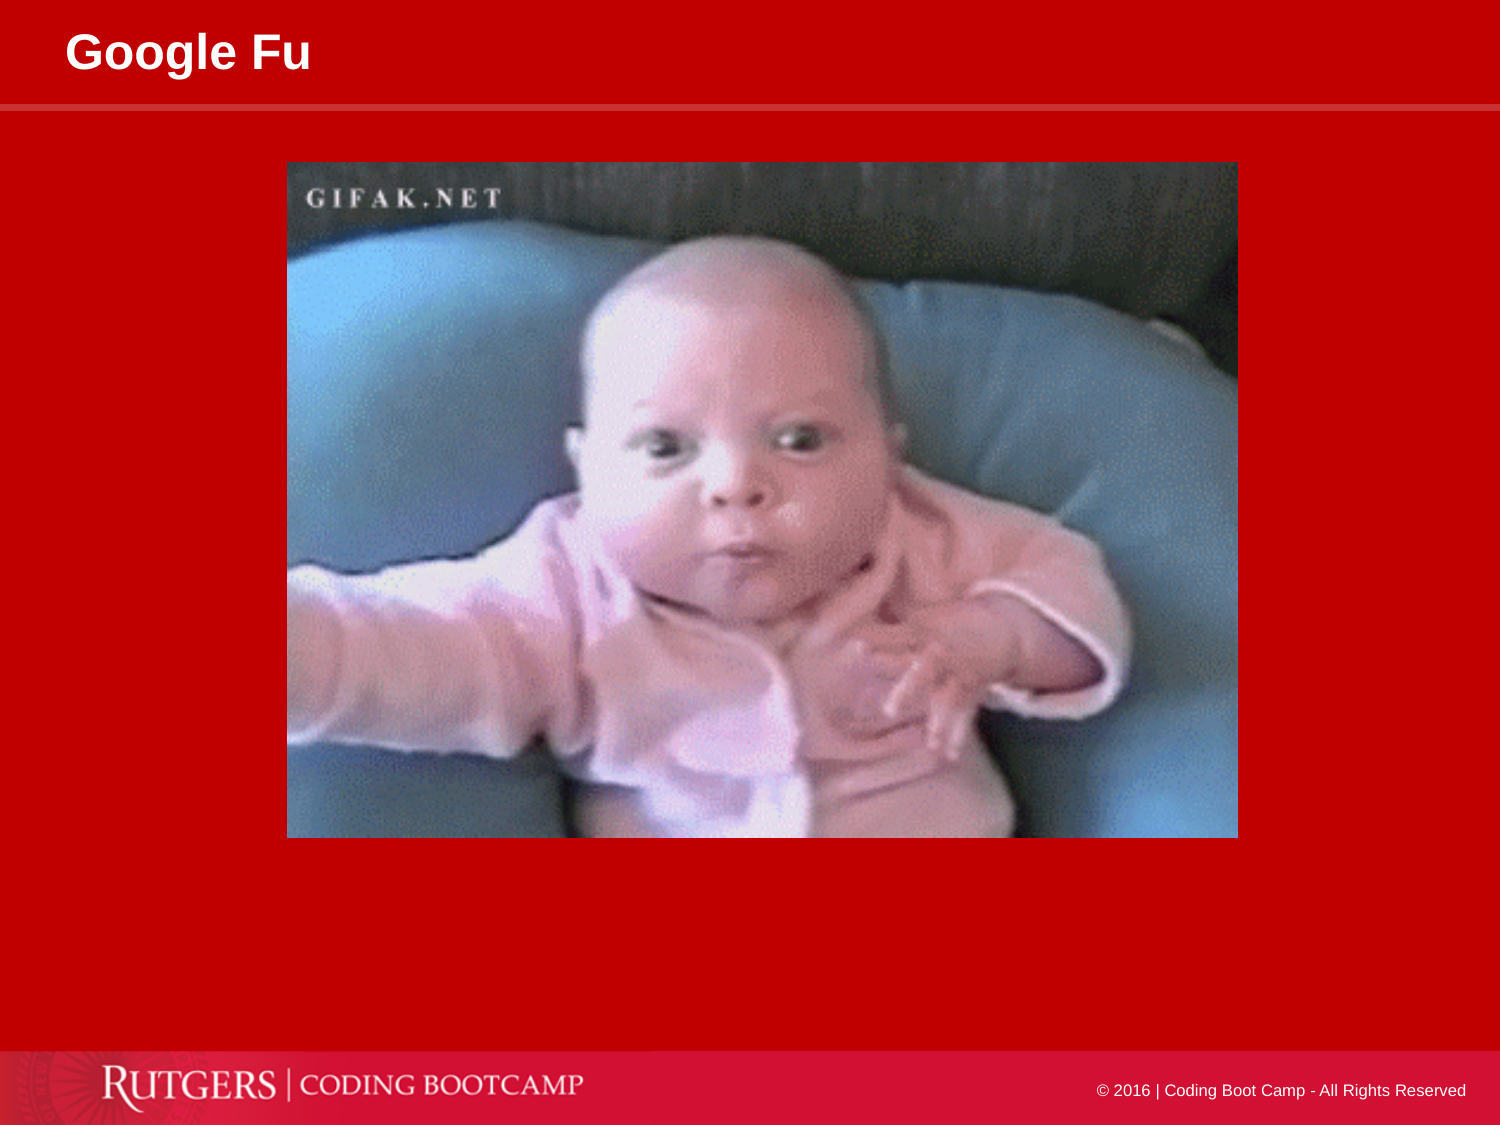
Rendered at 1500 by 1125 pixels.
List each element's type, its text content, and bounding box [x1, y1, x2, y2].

title Google Fu [50, 0, 948, 108]
picture [287, 162, 1238, 838]
picture [0, 1051, 650, 1125]
